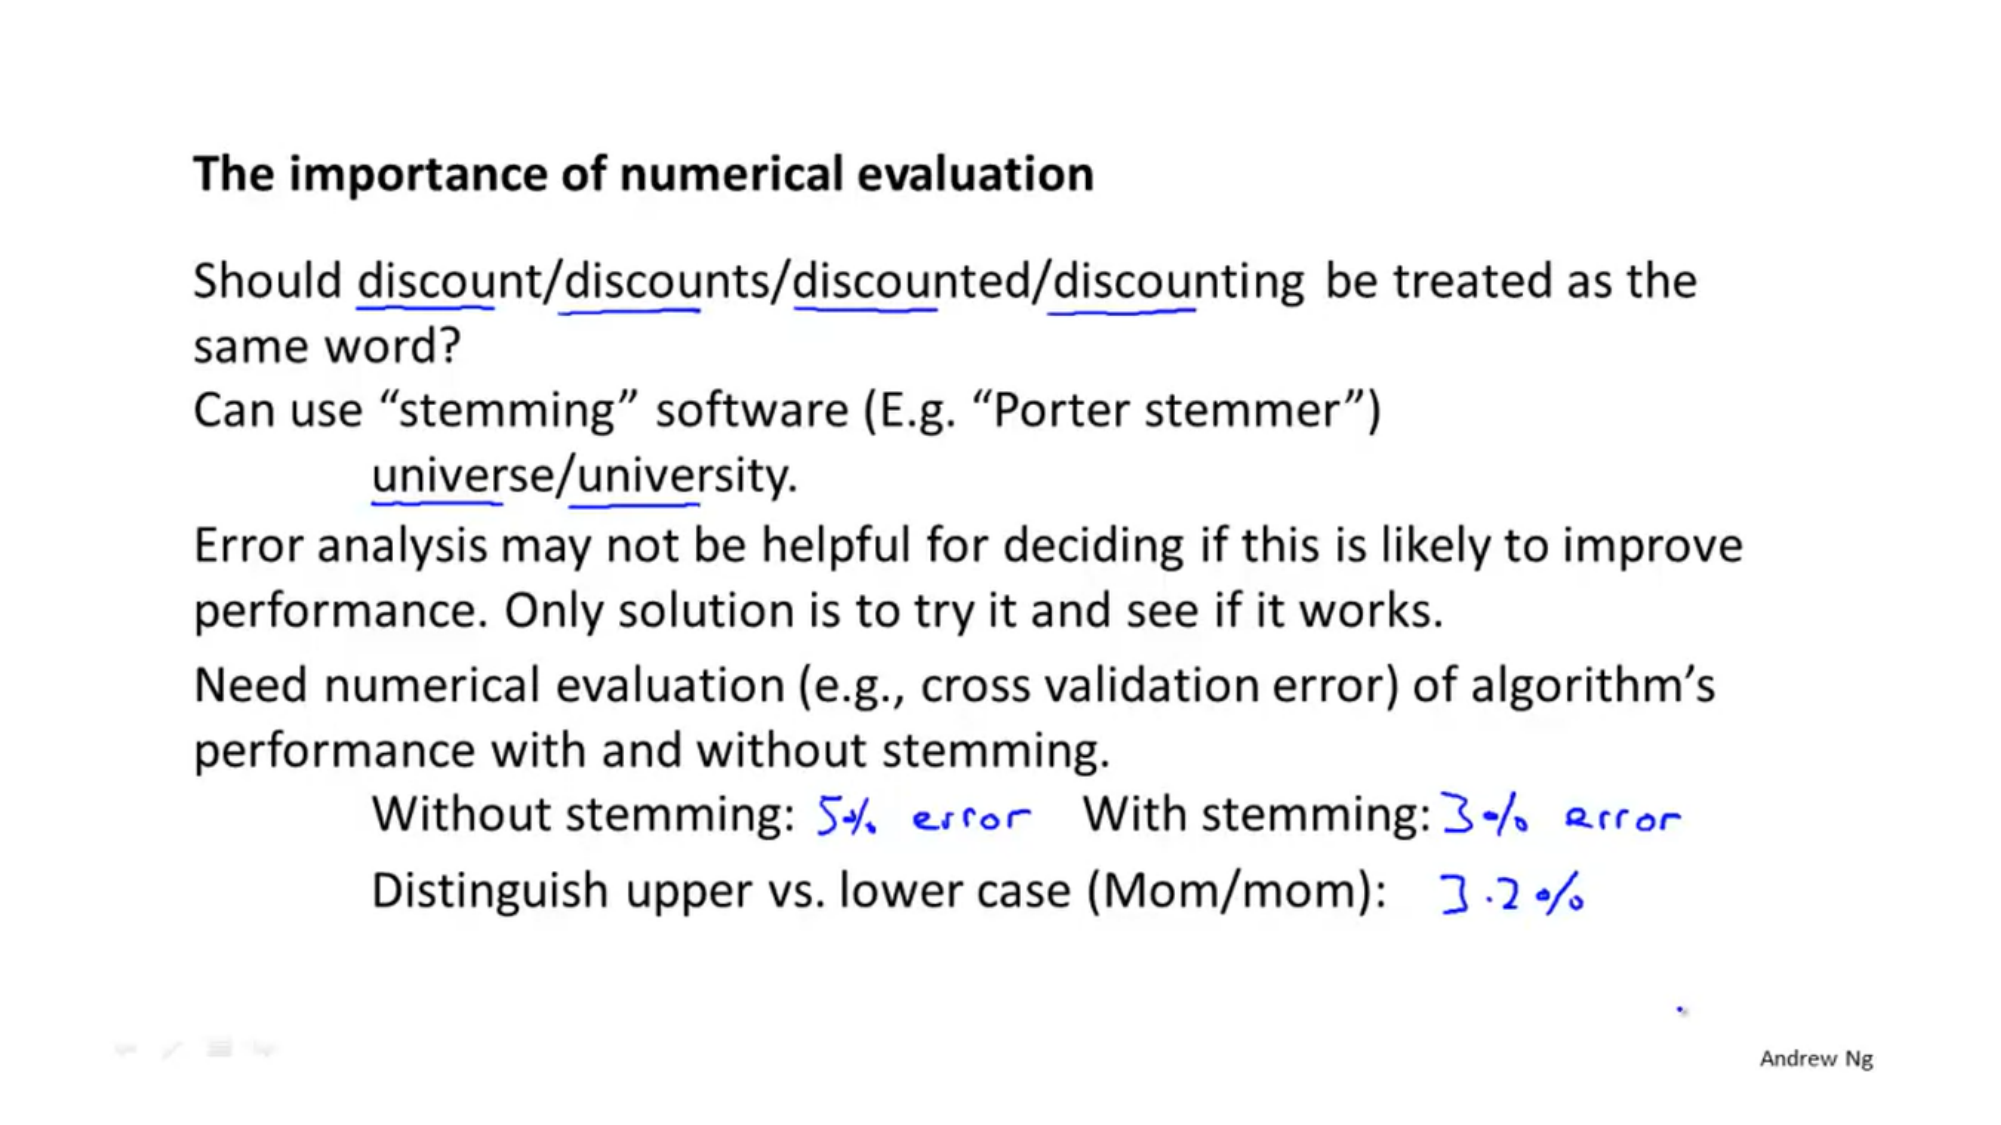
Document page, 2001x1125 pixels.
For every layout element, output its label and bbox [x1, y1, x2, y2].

picture [107, 79, 1877, 1073]
